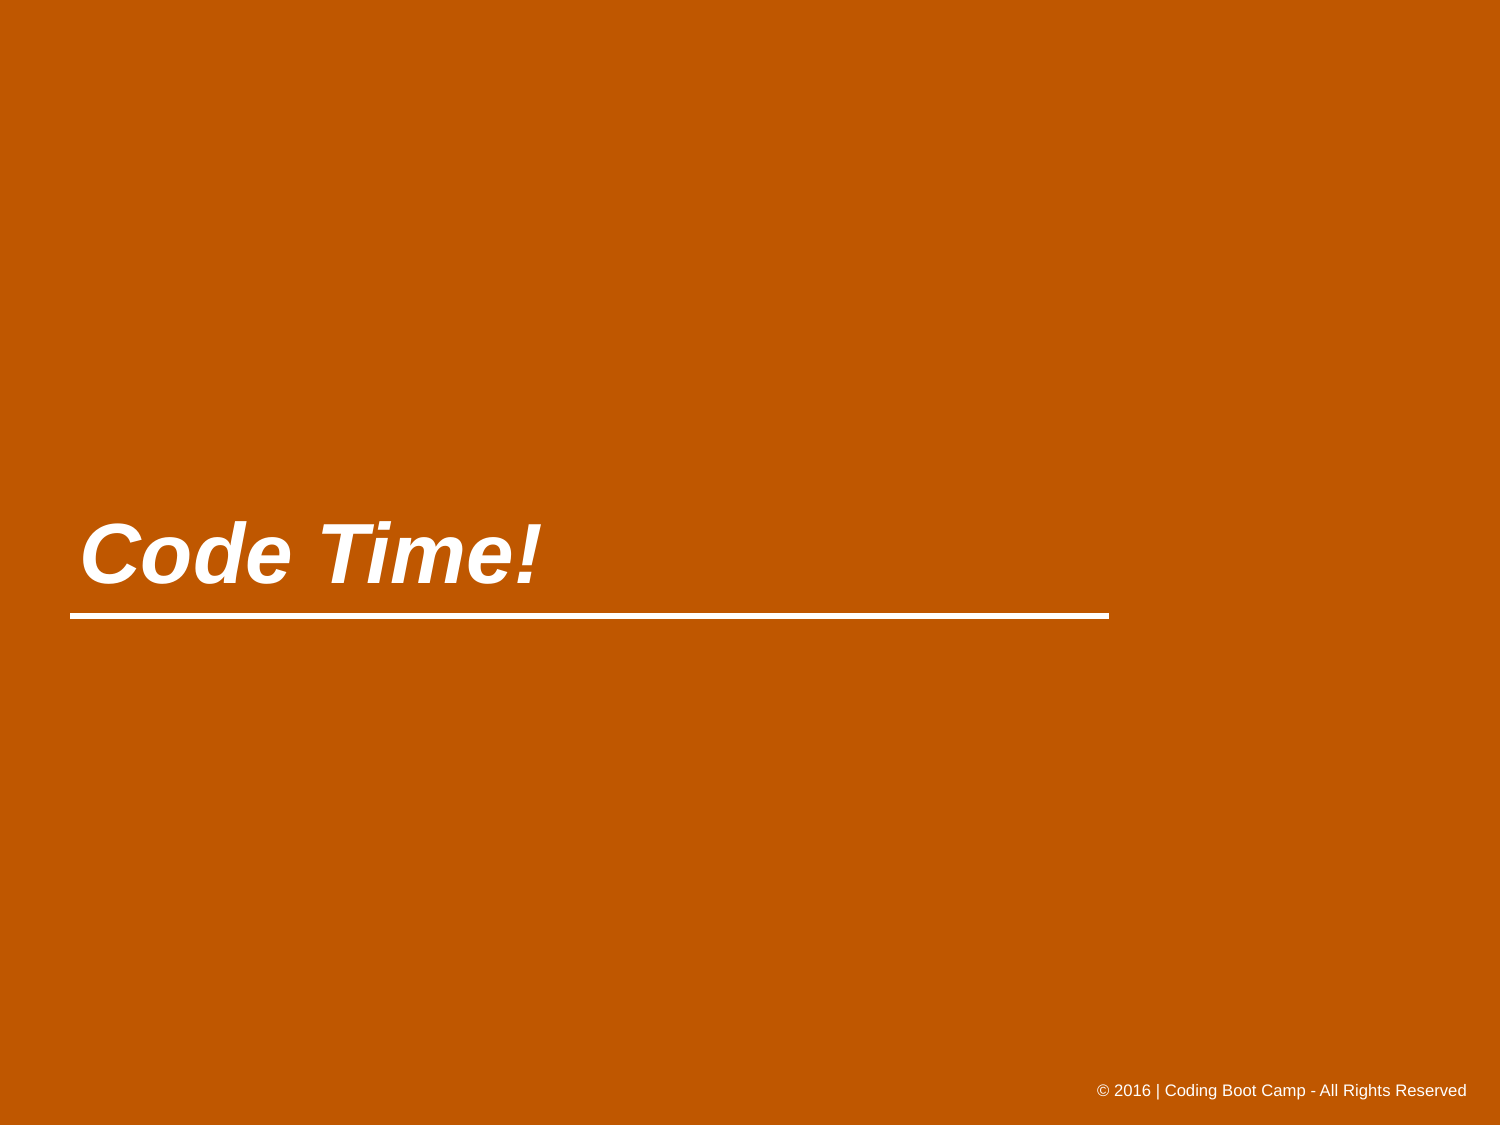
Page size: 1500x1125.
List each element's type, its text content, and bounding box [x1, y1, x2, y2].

title Code Time! [64, 484, 1415, 628]
